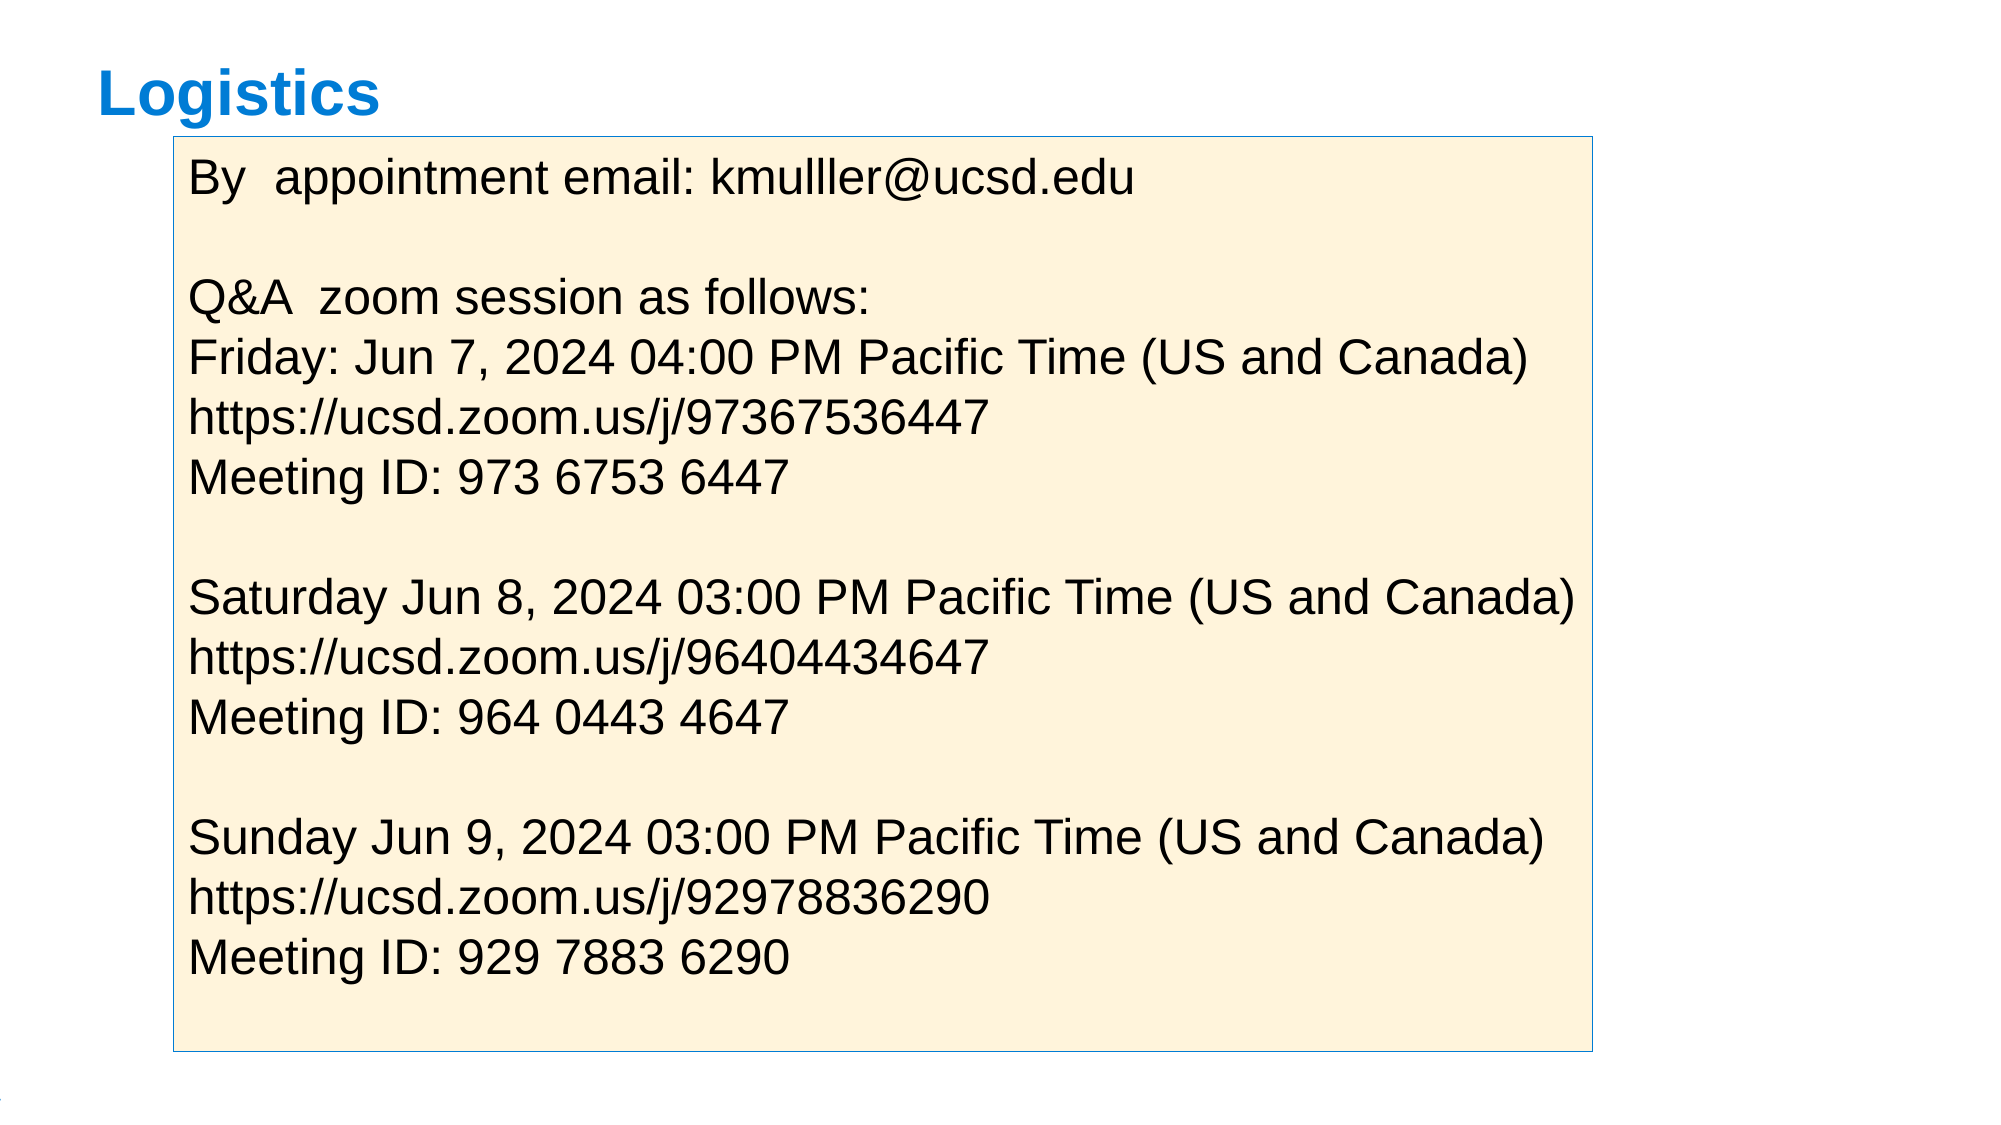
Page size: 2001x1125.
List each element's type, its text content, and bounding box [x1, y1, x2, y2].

text_box By appointment email: kmulller@ucsd.edu Q&A zoom session as follows: Friday: Jun 7, 2024 04:00 PM Pacific Time (US and Canada) https://ucsd.zoom.us/j/97367536447 Meeting ID: 973 6753 6447 Saturday Jun 8, 2024 03:00 PM Pacific Time (US and Canada) https://ucsd.zoom.us/j/96404434647 Meeting ID: 964 0443 4647 Sunday Jun 9, 2024 03:00 PM Pacific Time (US and Canada) https://ucsd.zoom.us/j/92978836290 Meeting ID: 929 7883 6290 [173, 136, 1593, 1052]
title Logistics [82, 19, 1808, 137]
